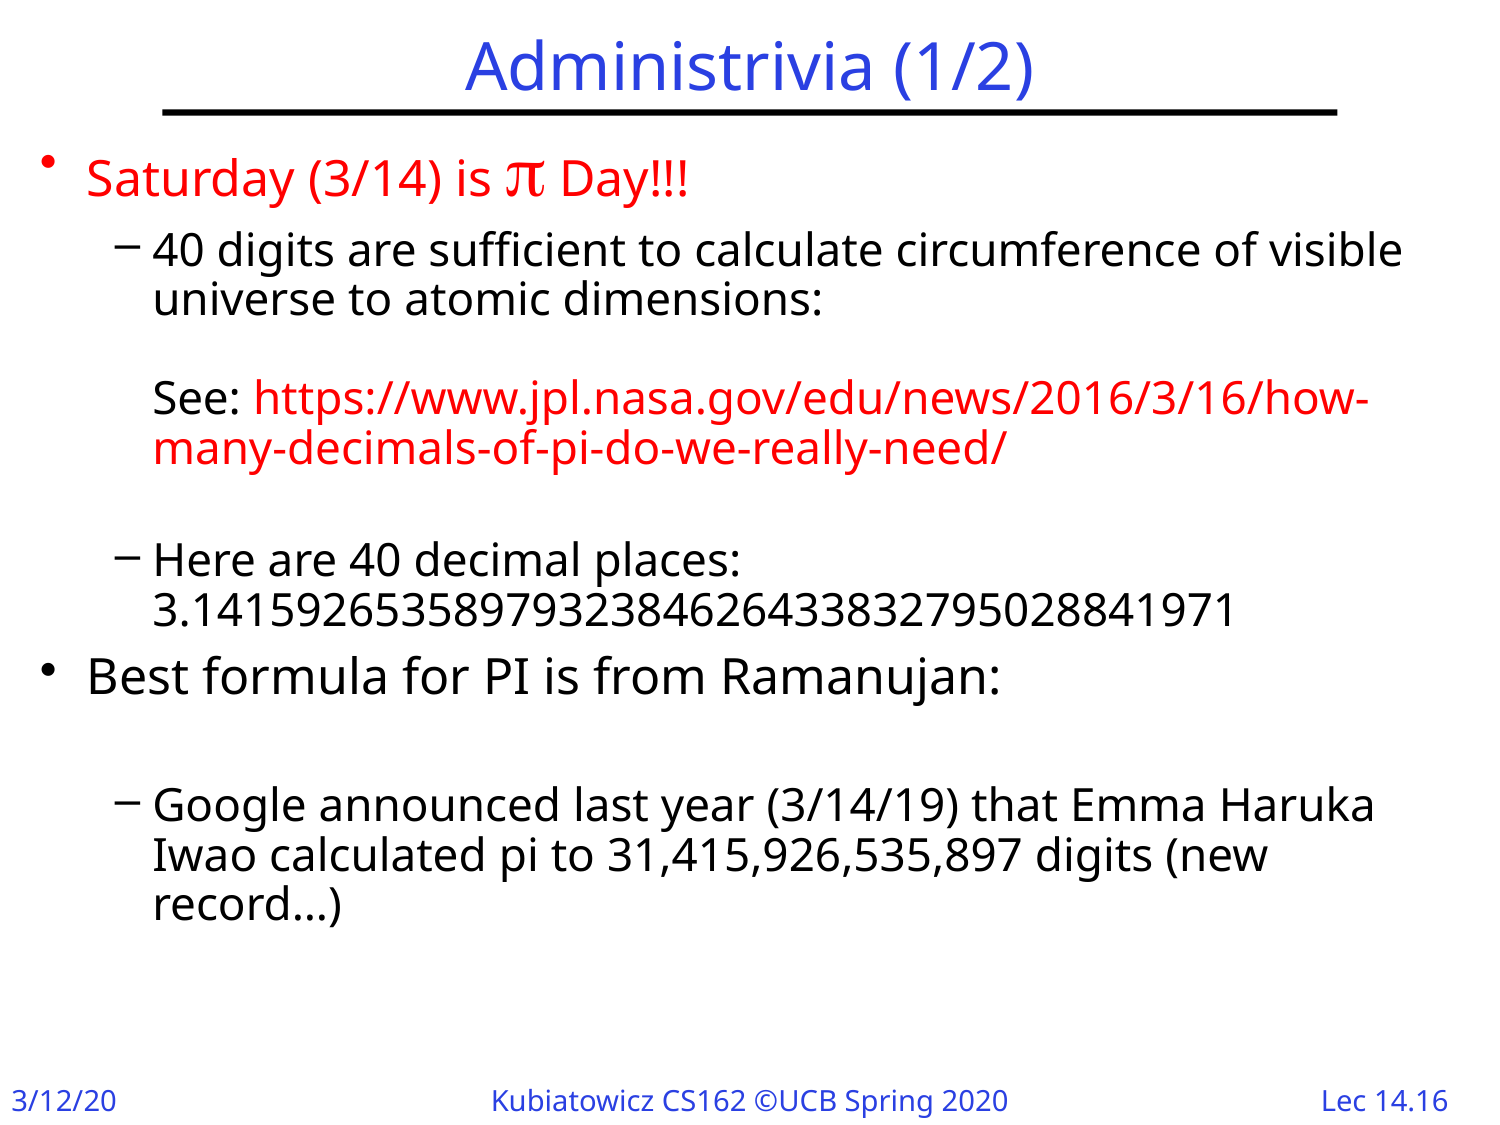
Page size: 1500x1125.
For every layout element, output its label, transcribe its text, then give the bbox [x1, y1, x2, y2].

title Administrivia (1/2) [162, 24, 1338, 113]
list [50, 125, 1425, 963]
